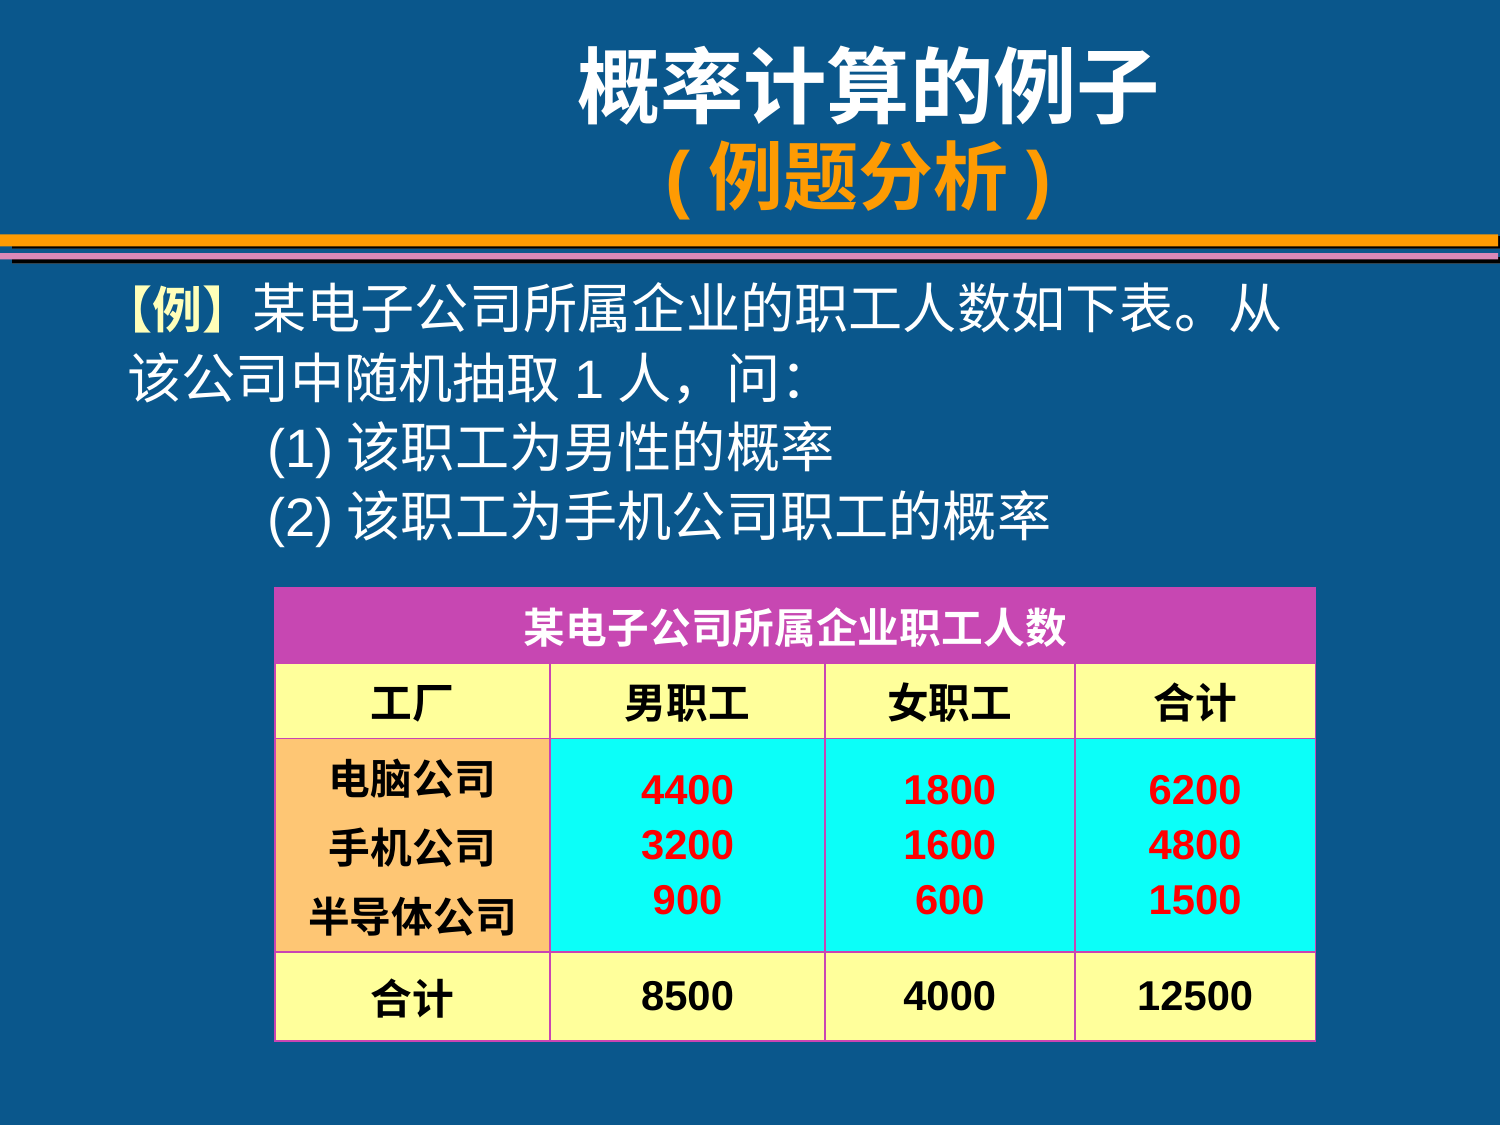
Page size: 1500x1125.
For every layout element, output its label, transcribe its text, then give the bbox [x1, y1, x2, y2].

table_cell 4000 [826, 953, 1074, 1040]
table_cell 电脑公司 手机公司 半导体公司 [276, 739, 549, 951]
table_cell 4400 3200 900 [551, 739, 824, 951]
table_cell 6200 4800 1500 [1076, 739, 1315, 951]
title 概率计算的例子 (例题分析) [312, 37, 1425, 225]
list 【例】某电子公司所属企业的职工人数如下表。从 该公司中随机抽取1人，问： (1)该职工为男性的概率 (2)该职工为手机公司职工的概率 [87, 275, 1425, 575]
table_cell 合计 [1076, 664, 1315, 738]
table_header 某电子公司所属企业职工人数 [276, 588, 1315, 662]
table_cell 1800 1600 600 [826, 739, 1074, 951]
table_cell 工厂 [276, 664, 549, 738]
table_cell 男职工 [551, 664, 824, 738]
table_cell 8500 [551, 953, 824, 1040]
table_cell 女职工 [826, 664, 1074, 738]
table_cell 合计 [276, 953, 549, 1040]
table_cell 12500 [1076, 953, 1315, 1040]
